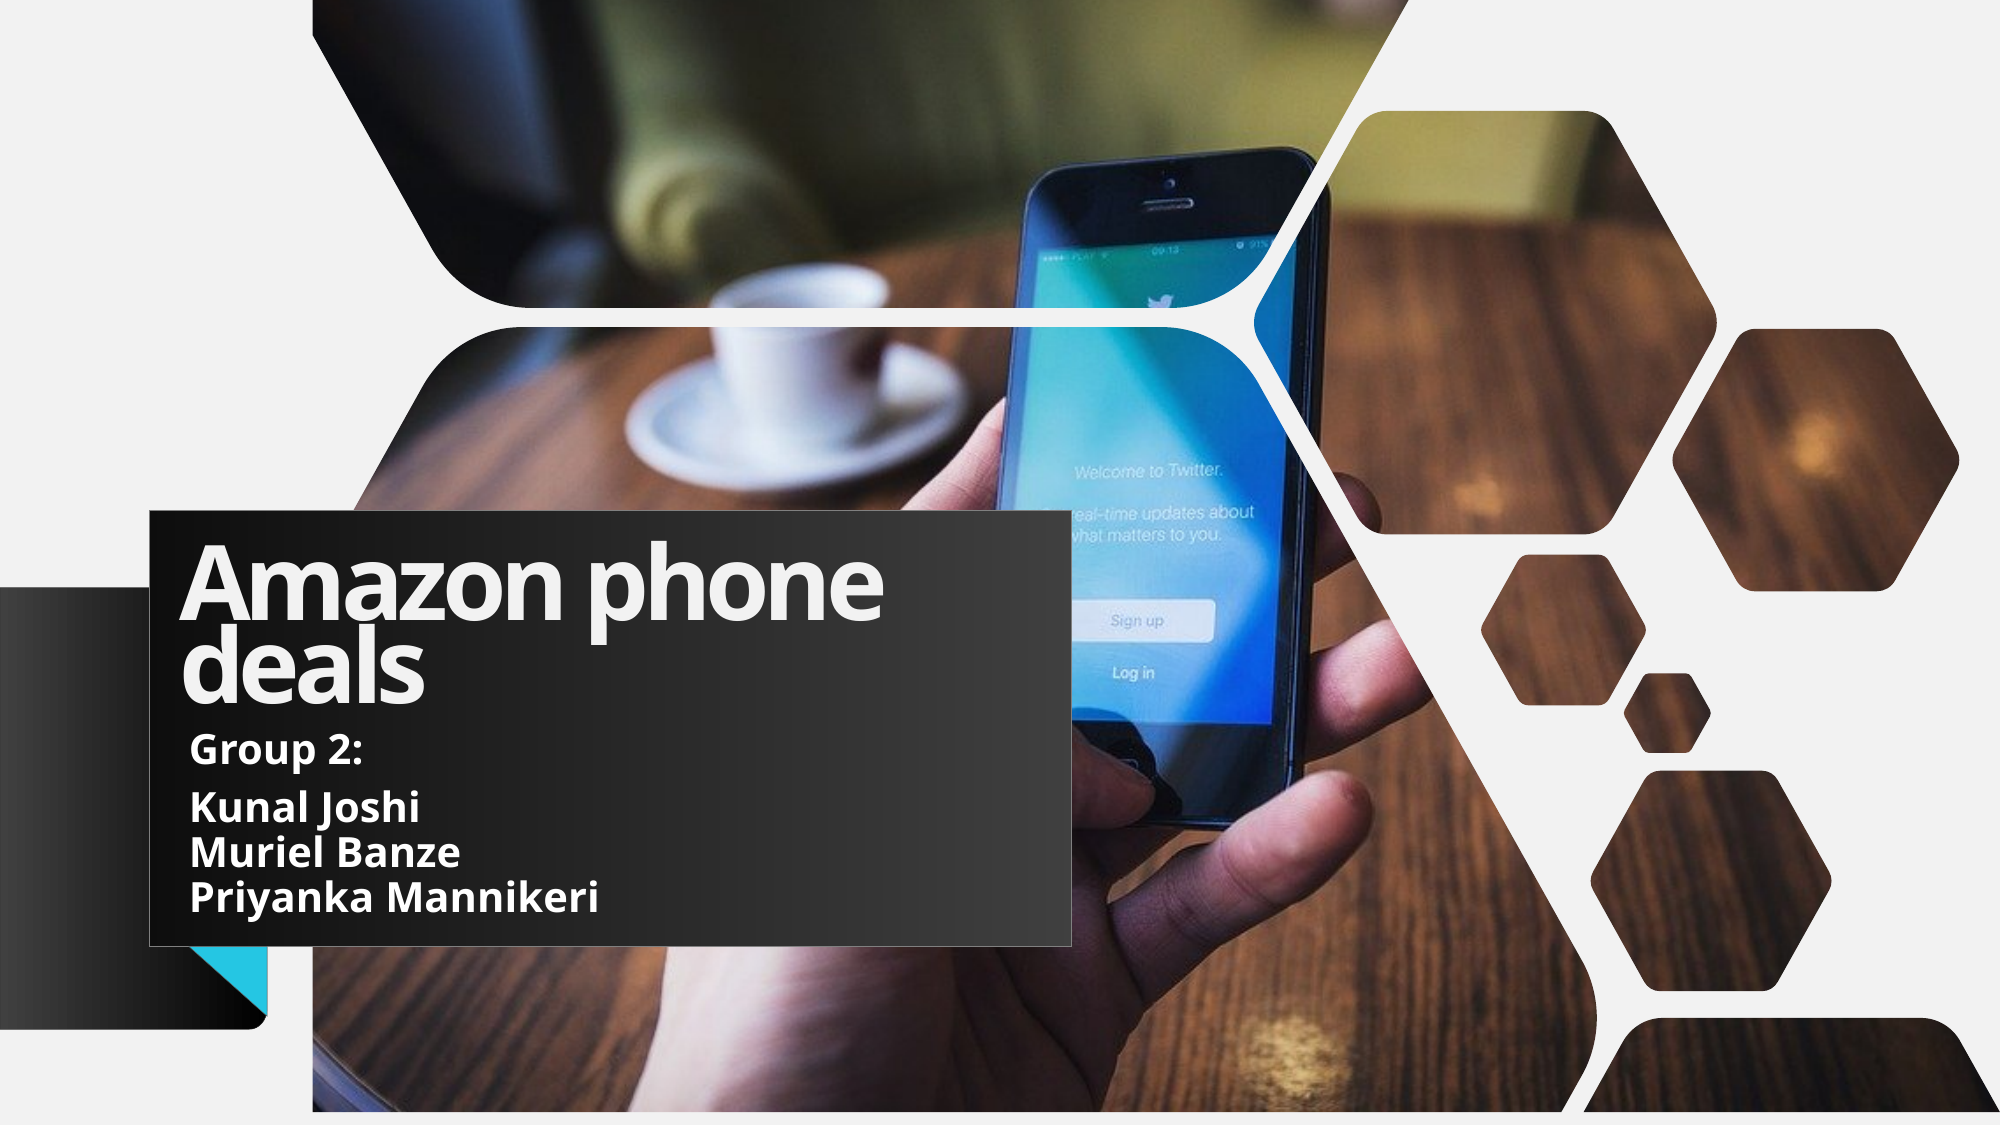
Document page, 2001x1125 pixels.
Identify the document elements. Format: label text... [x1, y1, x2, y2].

subtitle Group 2: Kunal Joshi Muriel Banze Priyanka Mannikeri [188, 728, 312, 842]
text_box [0, 587, 266, 1030]
text_box [186, 945, 269, 1019]
title Amazon phone deals [149, 510, 312, 947]
picture [312, 0, 2000, 1113]
